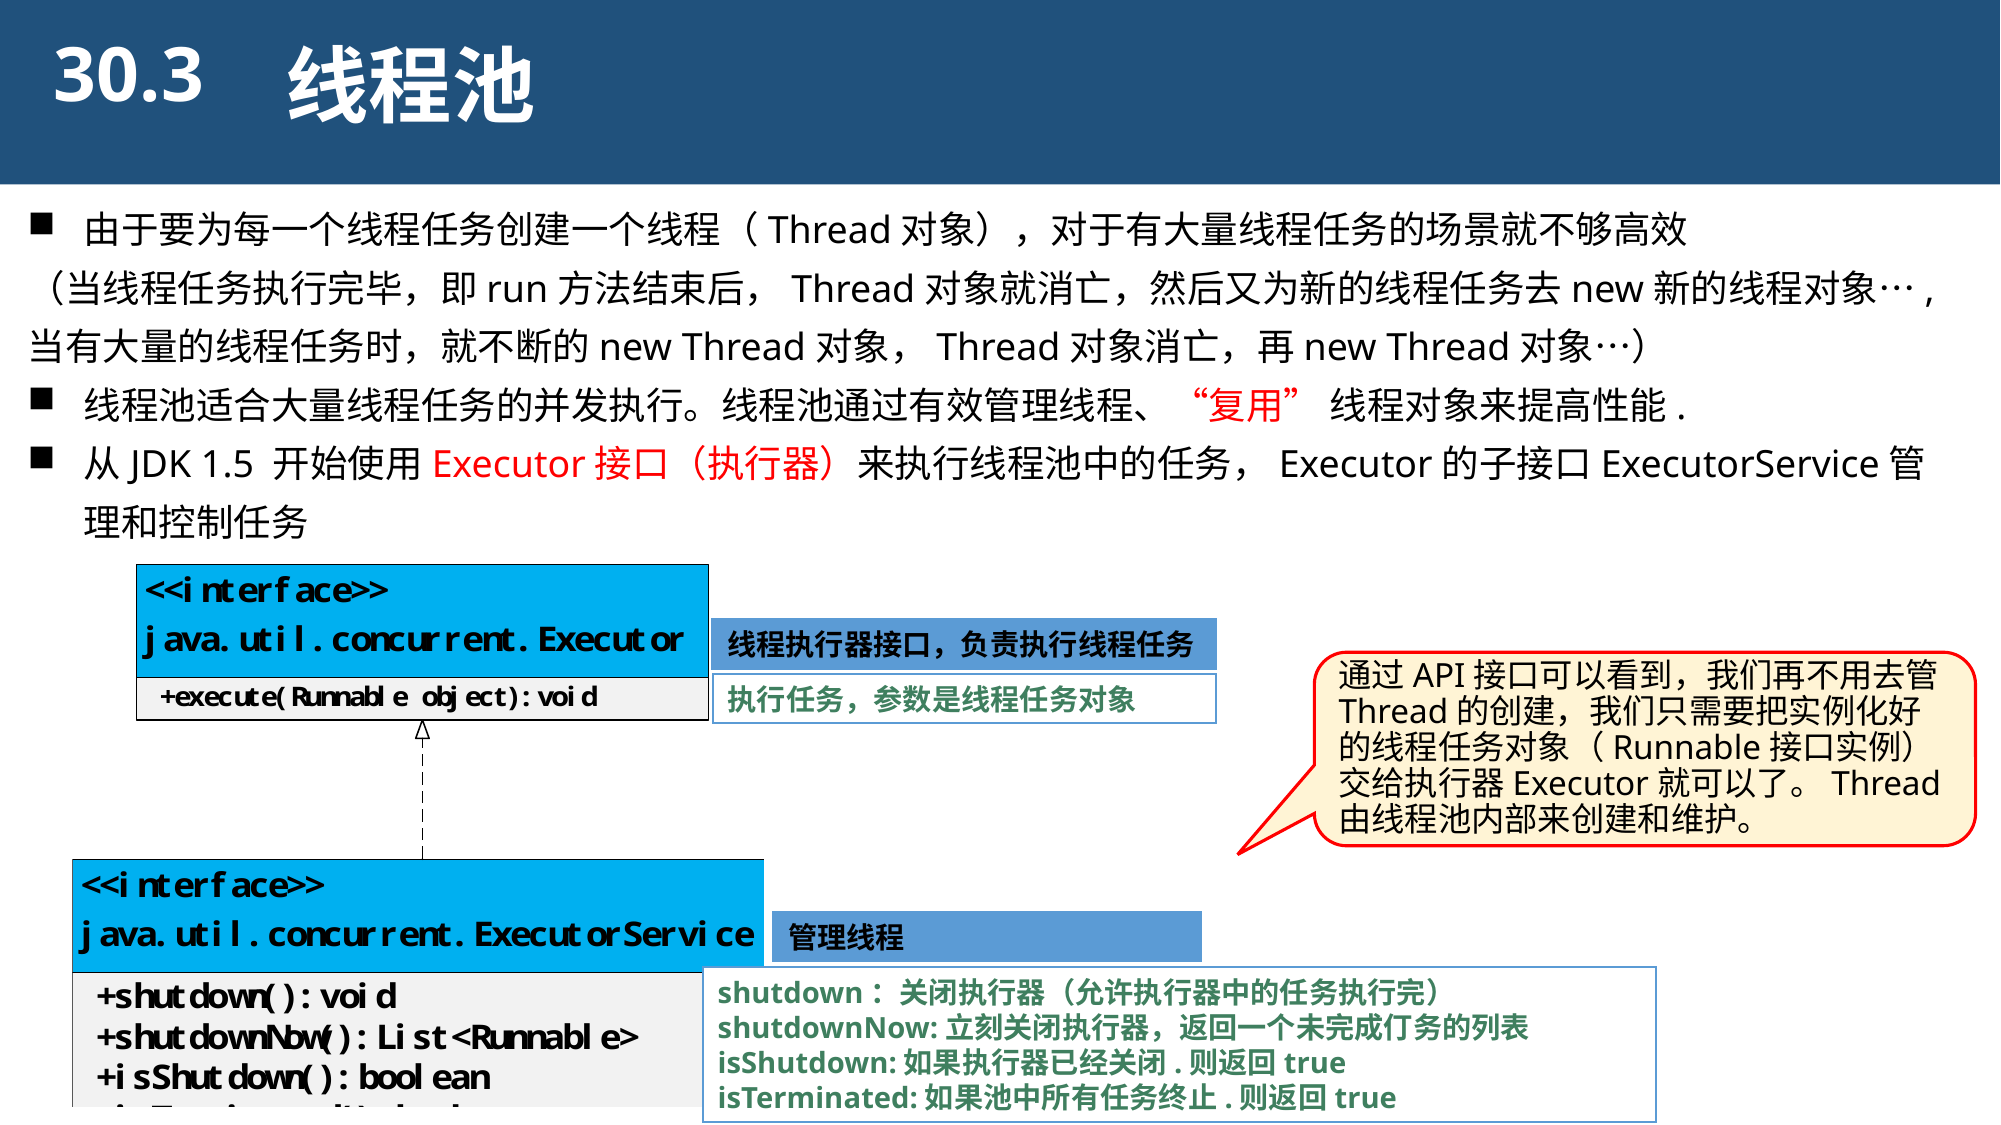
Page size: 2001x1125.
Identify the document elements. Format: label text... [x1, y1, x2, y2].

list 30.3 [38, 28, 244, 166]
list 线程池 [270, 36, 1730, 119]
text_box 管理线程 [772, 911, 1202, 962]
text_box shutdown：关闭执行器（允许执行器中的任务执行完） shutdownNow:立刻关闭执行器，返回一个未完成仃务的列表 isShutdown:如果执行器已经关闭.则返回true isTerminated:如果池中所有任务终止.则返回true [702, 966, 1657, 1123]
text_box 执行任务，参数是线程任务对象 [764, 673, 1217, 724]
text_box 线程执行器接口，负责执行线程任务 [764, 618, 1217, 670]
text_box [72, 561, 764, 1107]
text_box 由于要为每一个线程任务创建一个线程（Thread对象），对于有大量线程任务的场景就不够高效 （当线程任务执行完毕，即run方法结束后，Thread对象就消亡，然后又为新的线程任务去new新的线程对象…, 当有大量的线程任务时，就不断的new Thread对象，Thread对象消亡，再new Thread对象…） 线程池适合大量线程任务的并发执行。线程池通过有效管理线程、“复用” 线程对象来提高性能. 从JDK 1.5 开始使用Executor接口（执行器）来执行线程池中的任务，Executor的子接口ExecutorService管理和控制任务 [12, 185, 1963, 551]
text_box 通过API接口可以看到，我们再不用去管Thread的创建，我们只需要把实例化好的线程任务对象（Runnable接口实例）交给执行器Executor就可以了。Thread由线程池内部来创建和维护。 [1236, 651, 1977, 856]
